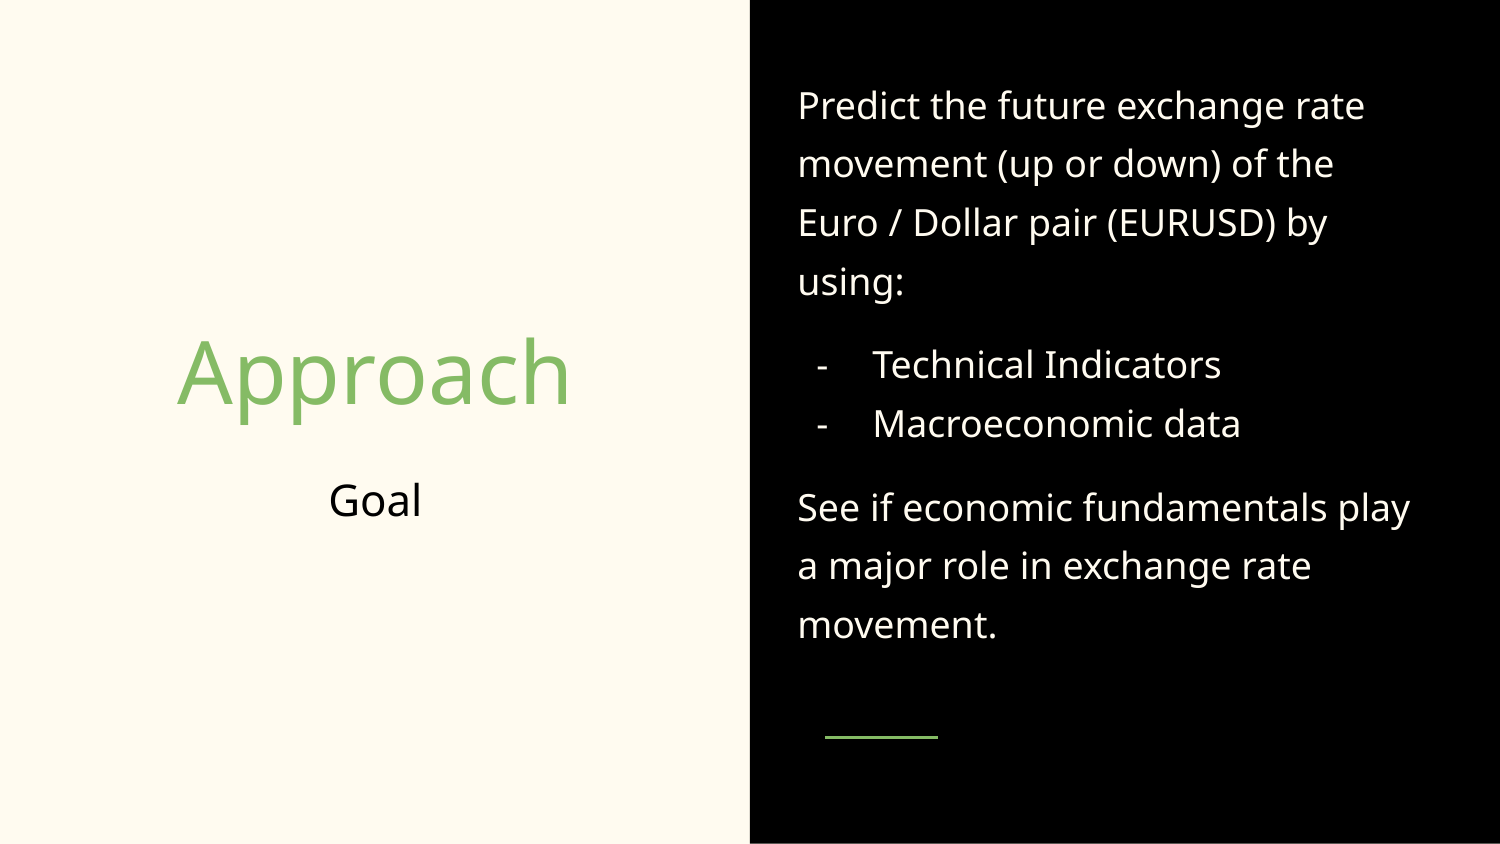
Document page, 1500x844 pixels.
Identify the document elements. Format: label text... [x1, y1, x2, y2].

list Predict the future exchange rate movement (up or down) of the Euro / Dollar pair (EURUSD) by using: Technical Indicators Macroeconomic data See if economic fundamentals play a major role in exchange rate movement. [782, 32, 1457, 689]
title Approach [43, 226, 708, 446]
subtitle Goal [43, 454, 708, 675]
